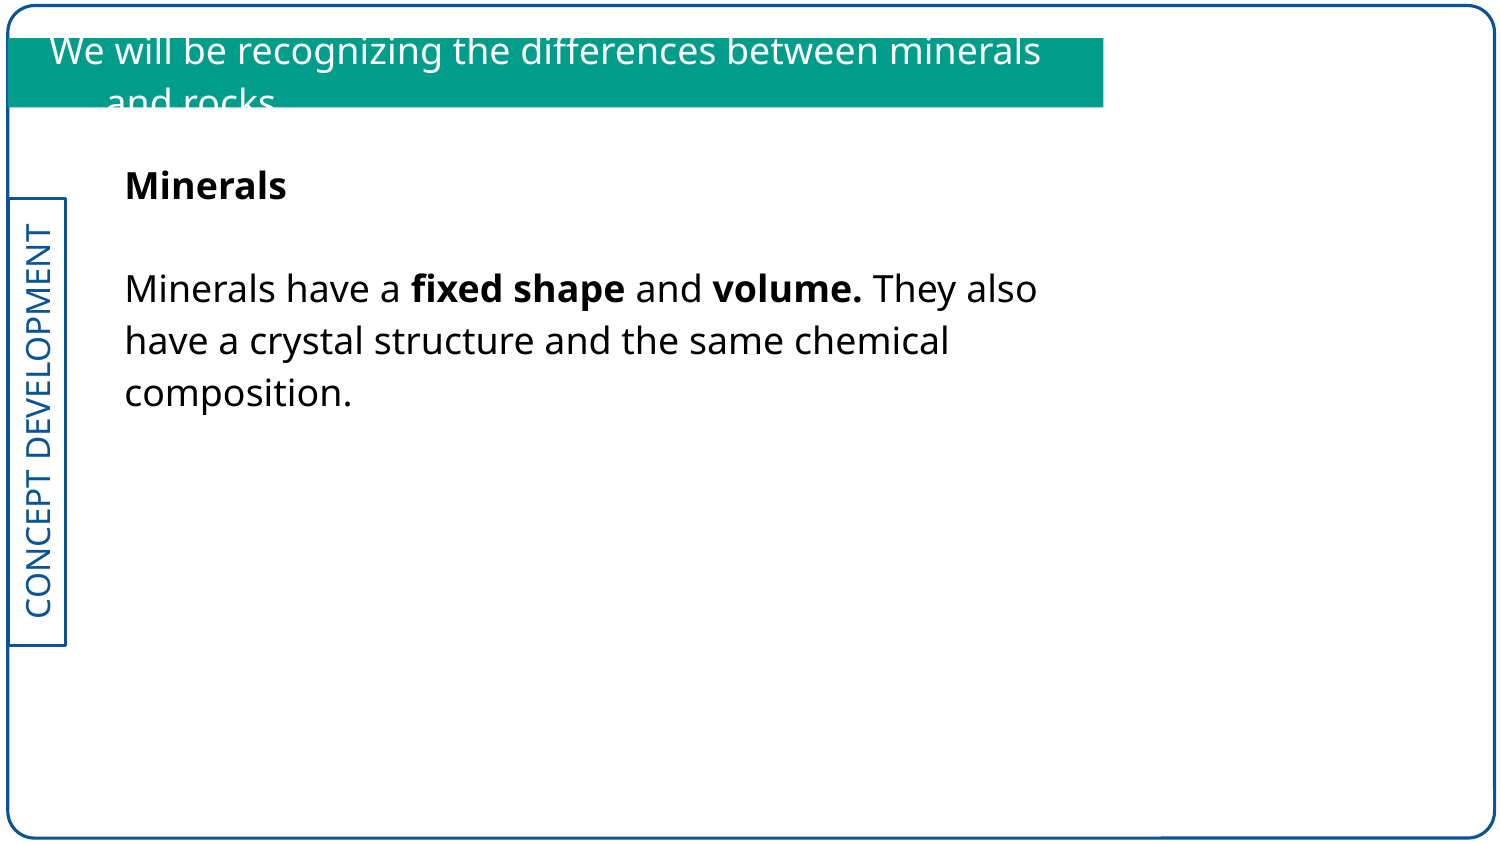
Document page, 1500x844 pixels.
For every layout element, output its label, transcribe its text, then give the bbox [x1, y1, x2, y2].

subtitle We will be recognizing the differences between minerals and rocks [15, 43, 1097, 101]
list Minerals Minerals have a fixed shape and volume. They also have a crystal structure and the same chemical composition. [90, 139, 1104, 807]
